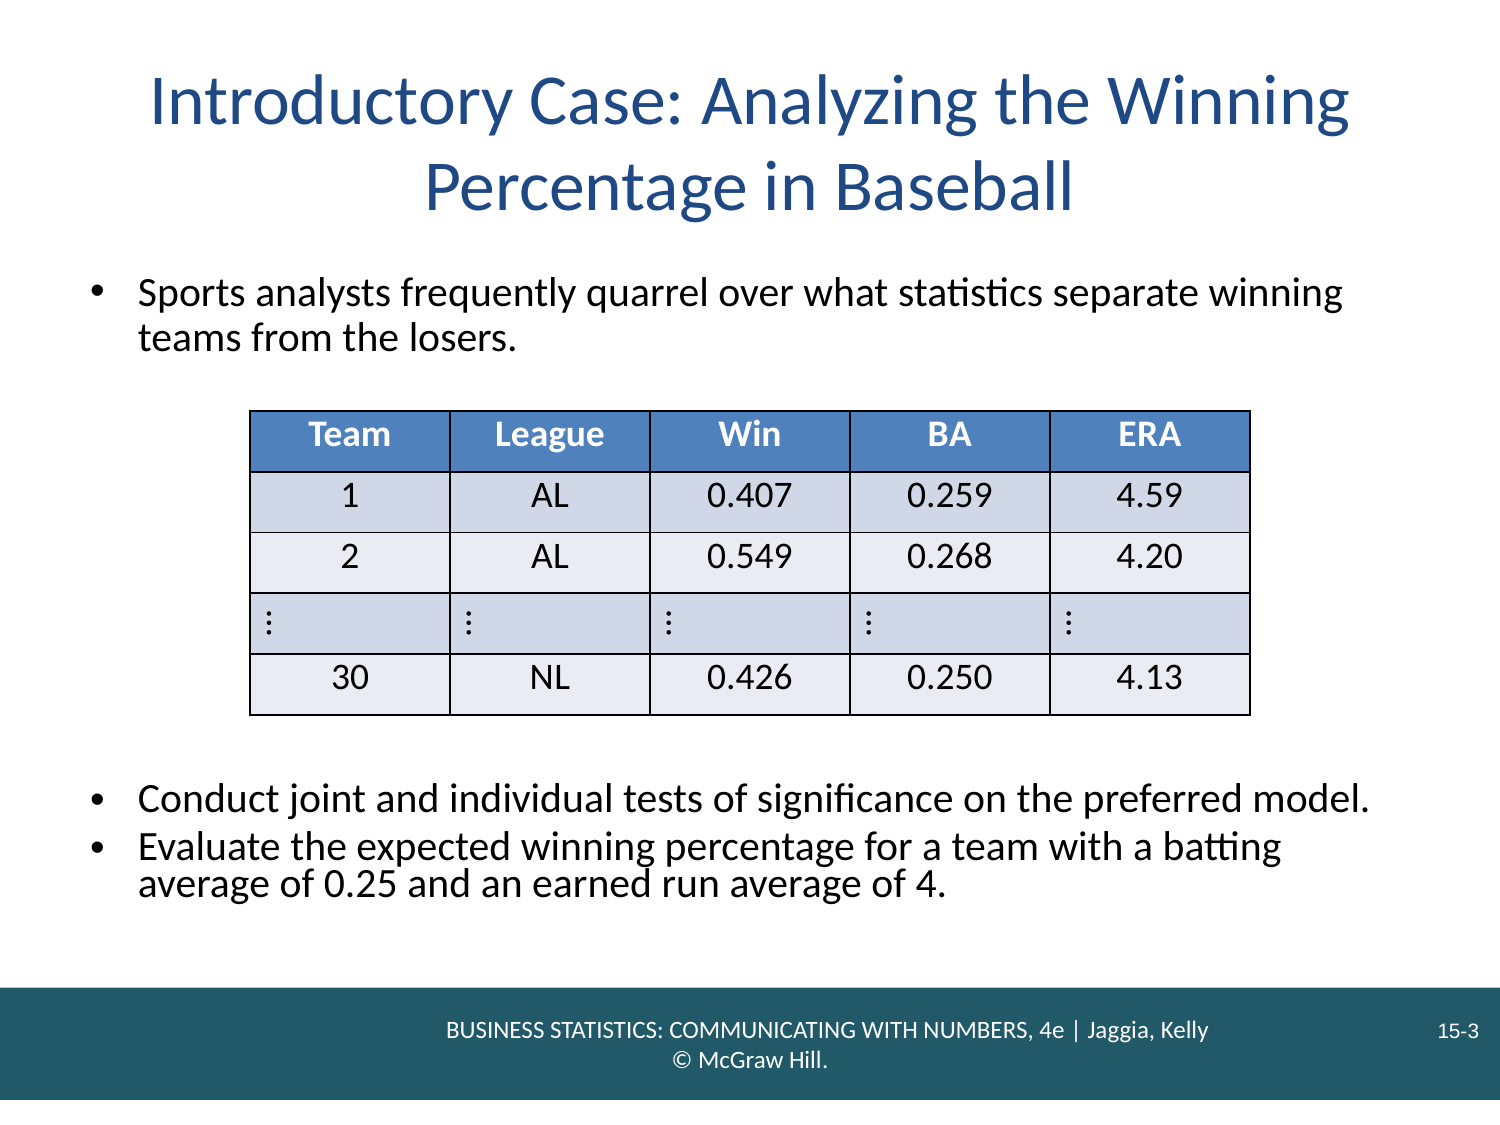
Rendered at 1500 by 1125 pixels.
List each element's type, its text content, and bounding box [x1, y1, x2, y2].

table_cell 4.13 [1051, 655, 1249, 714]
table_cell 4.59 [1051, 473, 1249, 532]
table_cell … [451, 594, 649, 653]
table_cell 0.549 [651, 533, 849, 592]
table_header B A [851, 412, 1049, 471]
list Sports analysts frequently quarrel over what statistics separate winning teams from the losers. [75, 262, 1425, 374]
table_cell … [851, 594, 1049, 653]
table_cell … [1051, 594, 1249, 653]
table_header Win [651, 412, 849, 471]
table_cell 0.259 [851, 473, 1049, 532]
table_cell 0.407 [651, 473, 849, 532]
table_cell 30 [251, 655, 449, 714]
table_cell N L [451, 655, 649, 714]
table_cell A L [451, 473, 649, 532]
table_cell A L [451, 533, 649, 592]
table_cell 4.20 [1051, 533, 1249, 592]
table_header E R A [1051, 412, 1249, 471]
table_cell 0.250 [851, 655, 1049, 714]
table_cell 0.268 [851, 533, 1049, 592]
table_cell 0.426 [651, 655, 849, 714]
table_cell … [651, 594, 849, 653]
title Introductory Case: Analyzing the Winning Percentage in Baseball [75, 45, 1425, 233]
table_cell 1 [251, 473, 449, 532]
table_cell … [251, 594, 449, 653]
table_header League [451, 412, 649, 471]
table_header Team [251, 412, 449, 471]
list Conduct joint and individual tests of significance on the preferred model. Evaluate the expected winning percentage for a team with a batting average of 0.25 and an earned run average of 4. [75, 774, 1425, 975]
table_cell 2 [251, 533, 449, 592]
